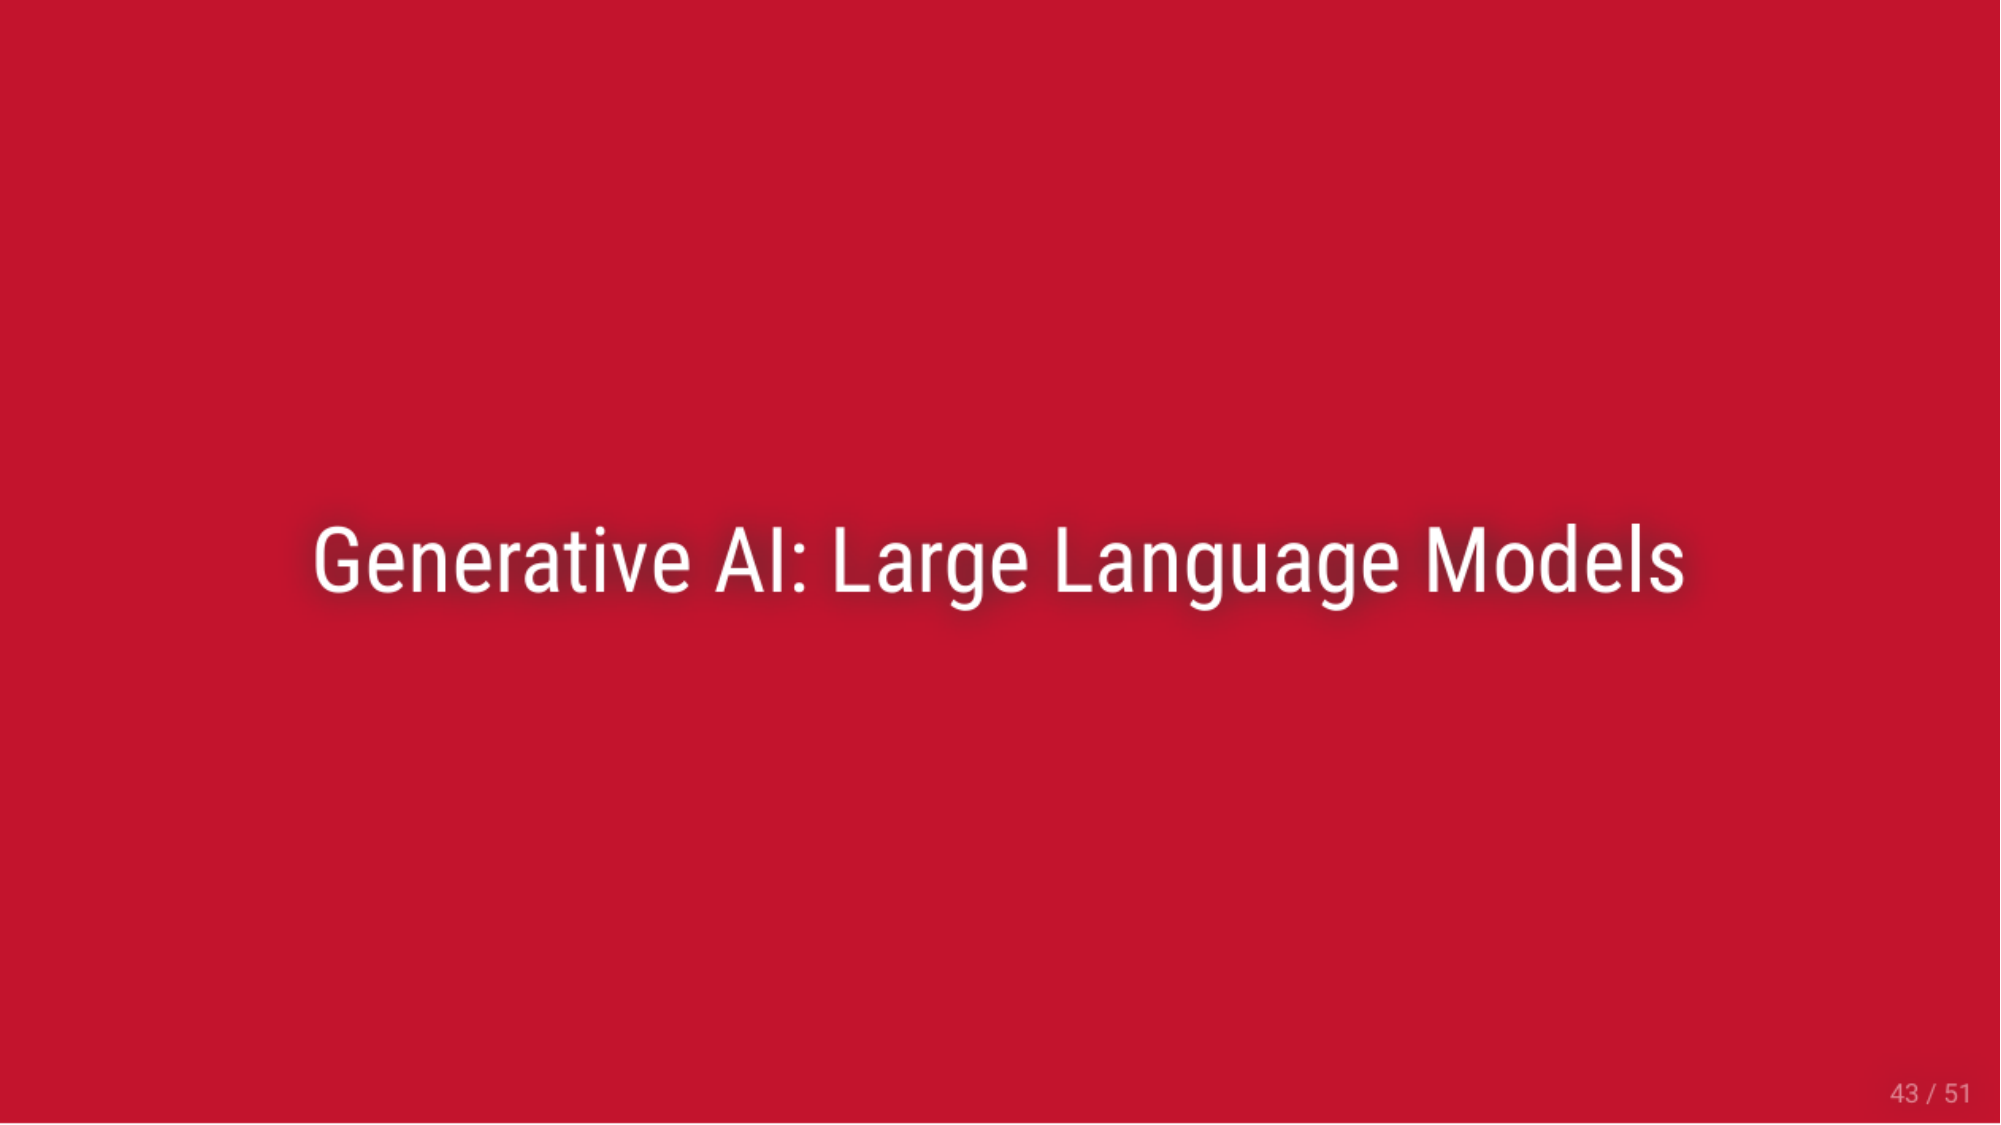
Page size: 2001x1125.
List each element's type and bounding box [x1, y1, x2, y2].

list [0, 0, 2000, 1125]
